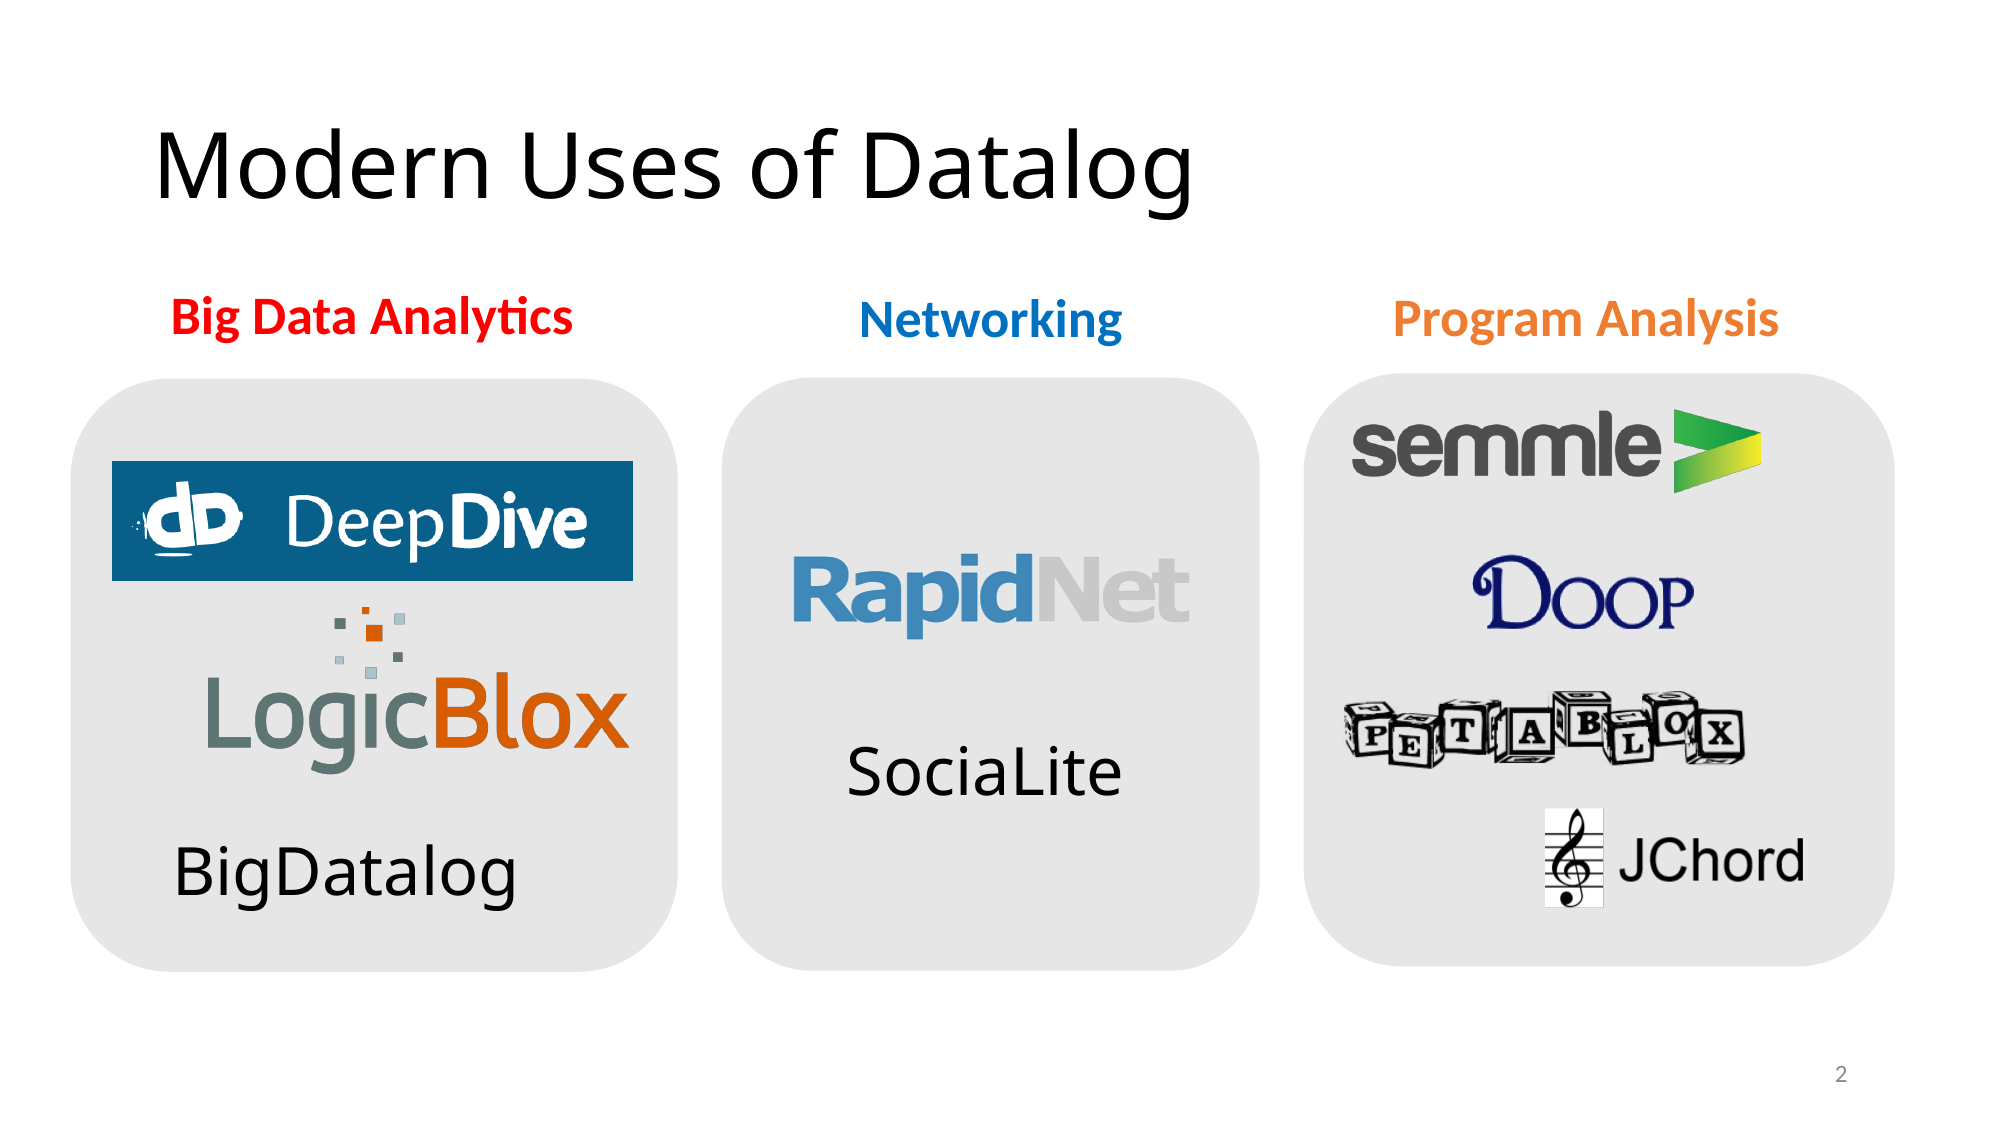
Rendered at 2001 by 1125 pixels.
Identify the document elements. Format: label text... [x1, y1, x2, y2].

picture [1327, 378, 1786, 524]
slide_number 2 [1412, 1042, 1863, 1103]
picture [790, 551, 1193, 643]
picture [1342, 690, 1747, 770]
picture [518, 508, 553, 548]
picture [504, 492, 515, 503]
picture [409, 510, 443, 562]
text_box [69, 377, 679, 973]
text_box Program Analysis [1353, 275, 1820, 356]
text_box BigDatalog [157, 821, 536, 916]
text_box [720, 376, 1261, 972]
picture [204, 605, 633, 776]
picture [1545, 804, 1843, 929]
text_box [1302, 372, 1896, 968]
title Modern Uses of Datalog [137, 59, 1863, 278]
text_box Networking [758, 275, 1224, 356]
picture [339, 510, 368, 546]
picture [374, 510, 403, 546]
picture [504, 509, 514, 547]
picture [290, 496, 332, 546]
text_box Big Data Analytics [139, 273, 606, 353]
picture [1469, 553, 1702, 629]
picture [144, 482, 242, 547]
picture [453, 494, 499, 548]
text_box SociaLite [832, 721, 1140, 817]
picture [554, 508, 586, 548]
